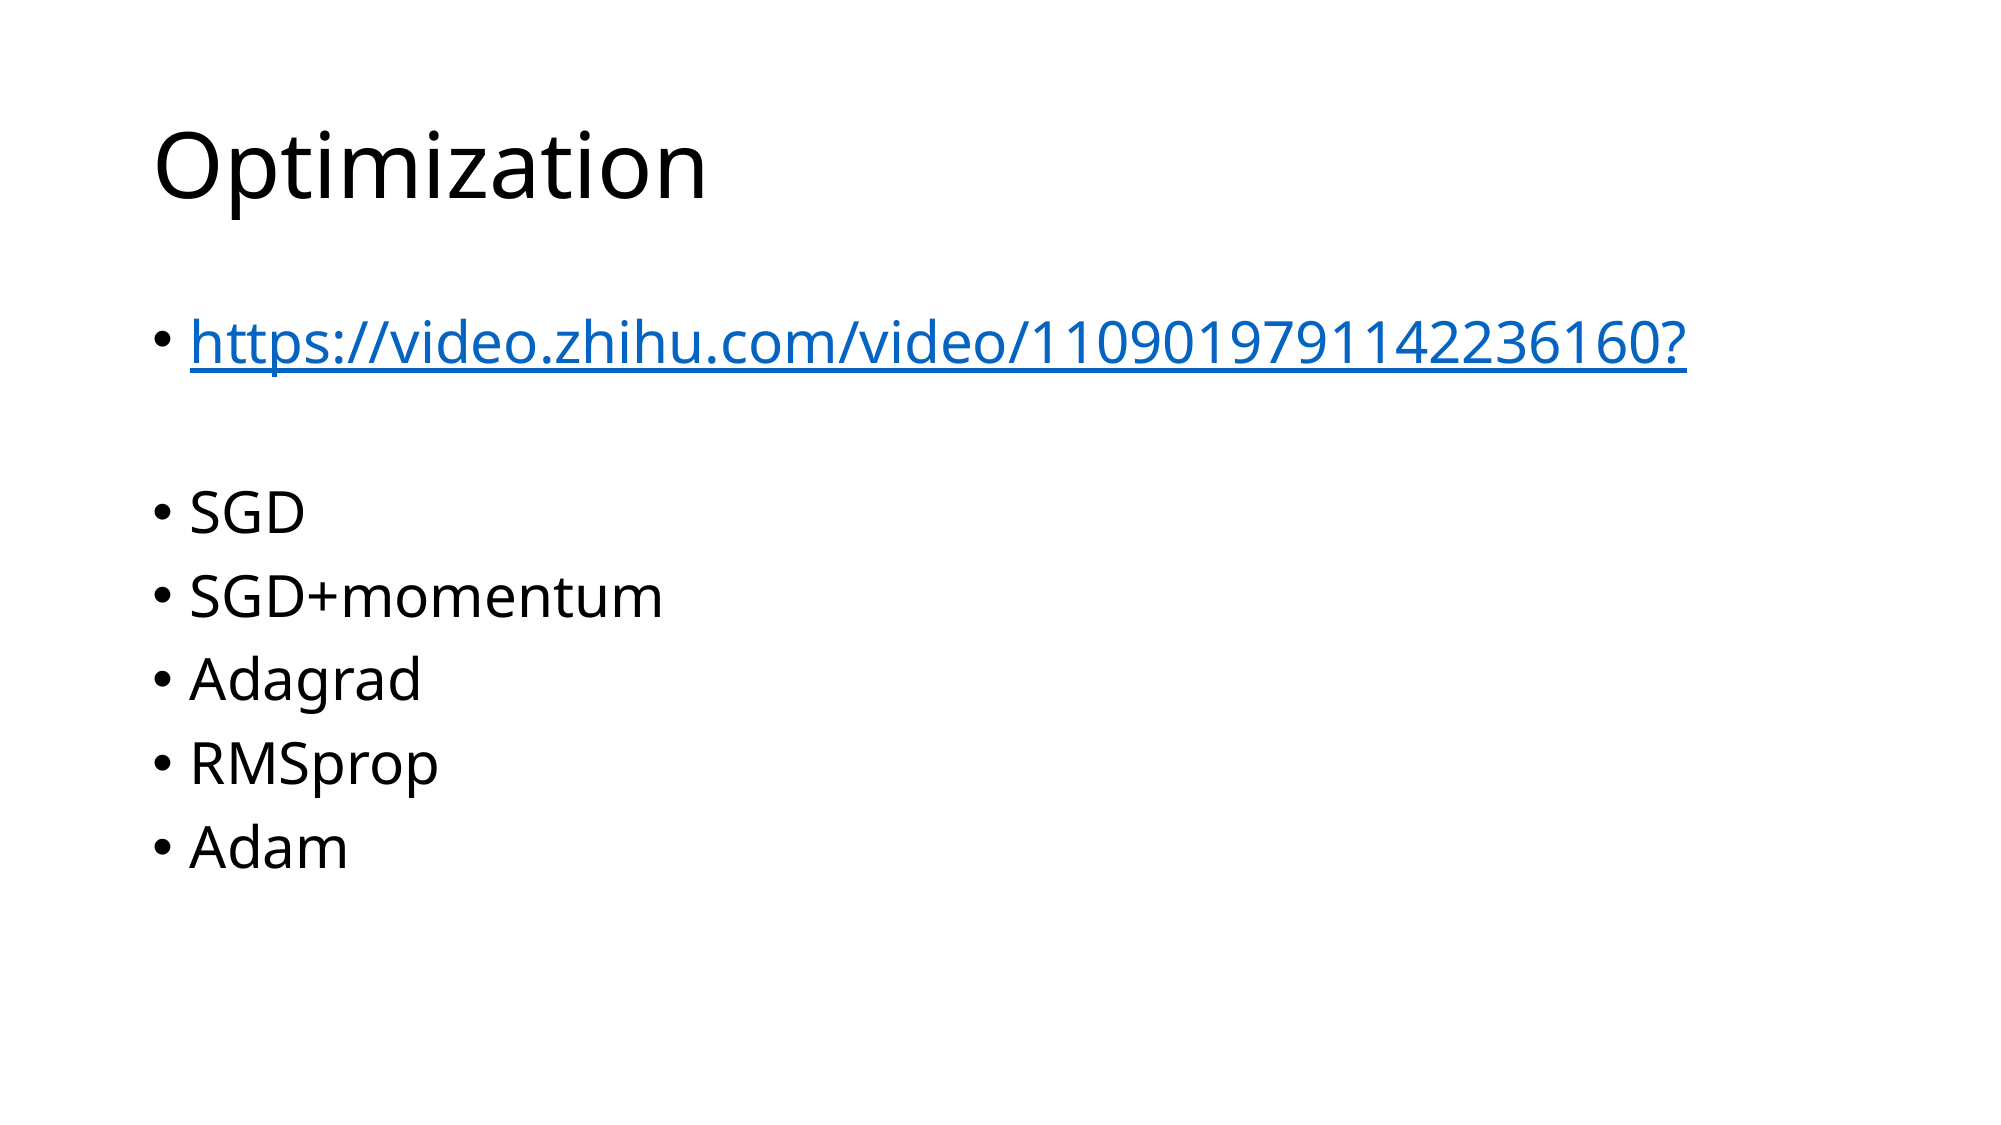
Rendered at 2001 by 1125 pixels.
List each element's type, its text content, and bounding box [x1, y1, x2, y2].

title Optimization [137, 59, 1863, 278]
list https://video.zhihu.com/video/1109019791142236160? SGD SGD+momentum Adagrad RMSprop Adam [137, 299, 1863, 1014]
